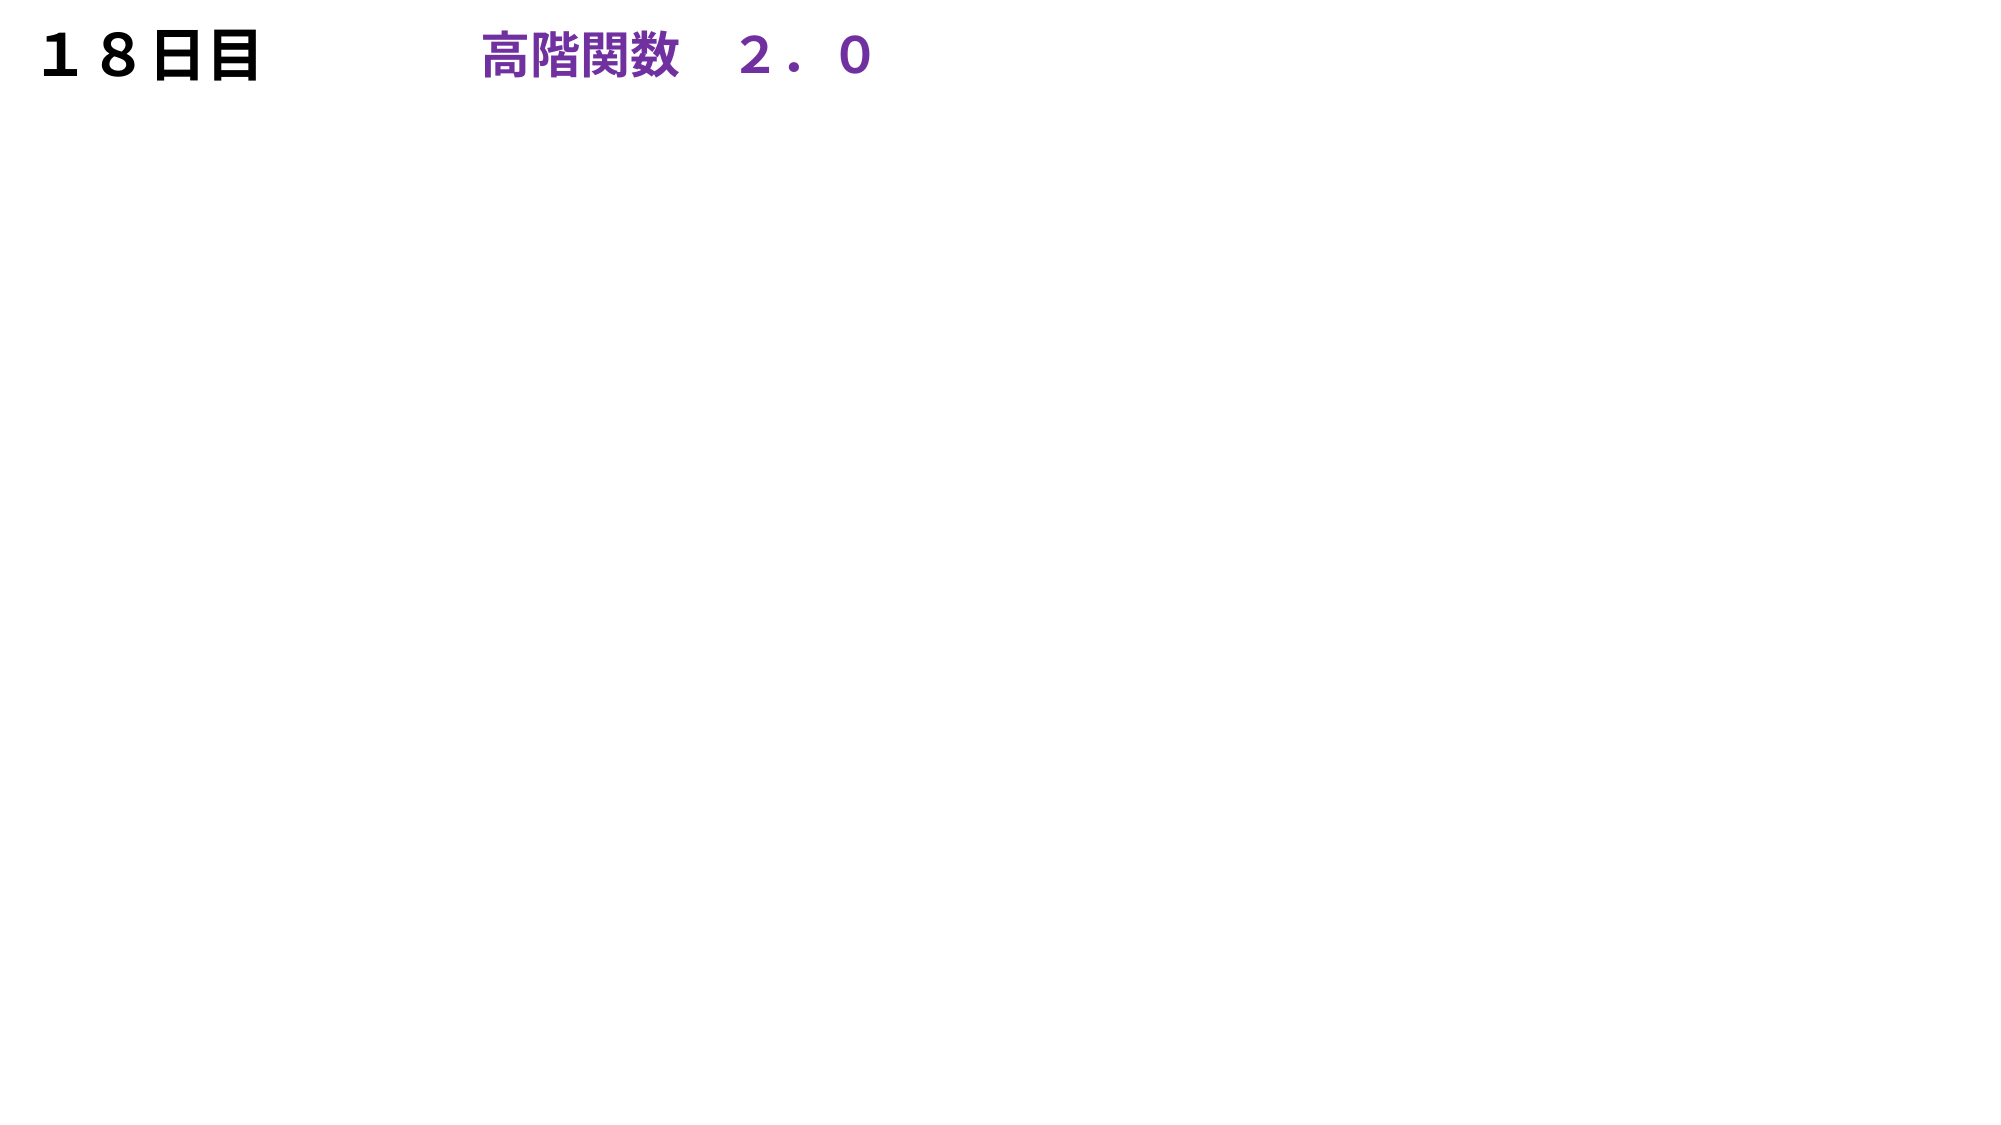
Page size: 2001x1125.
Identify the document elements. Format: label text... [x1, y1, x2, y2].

text_box 高階関数 ２．０ [464, 16, 896, 91]
text_box １８日目 [16, 11, 280, 96]
